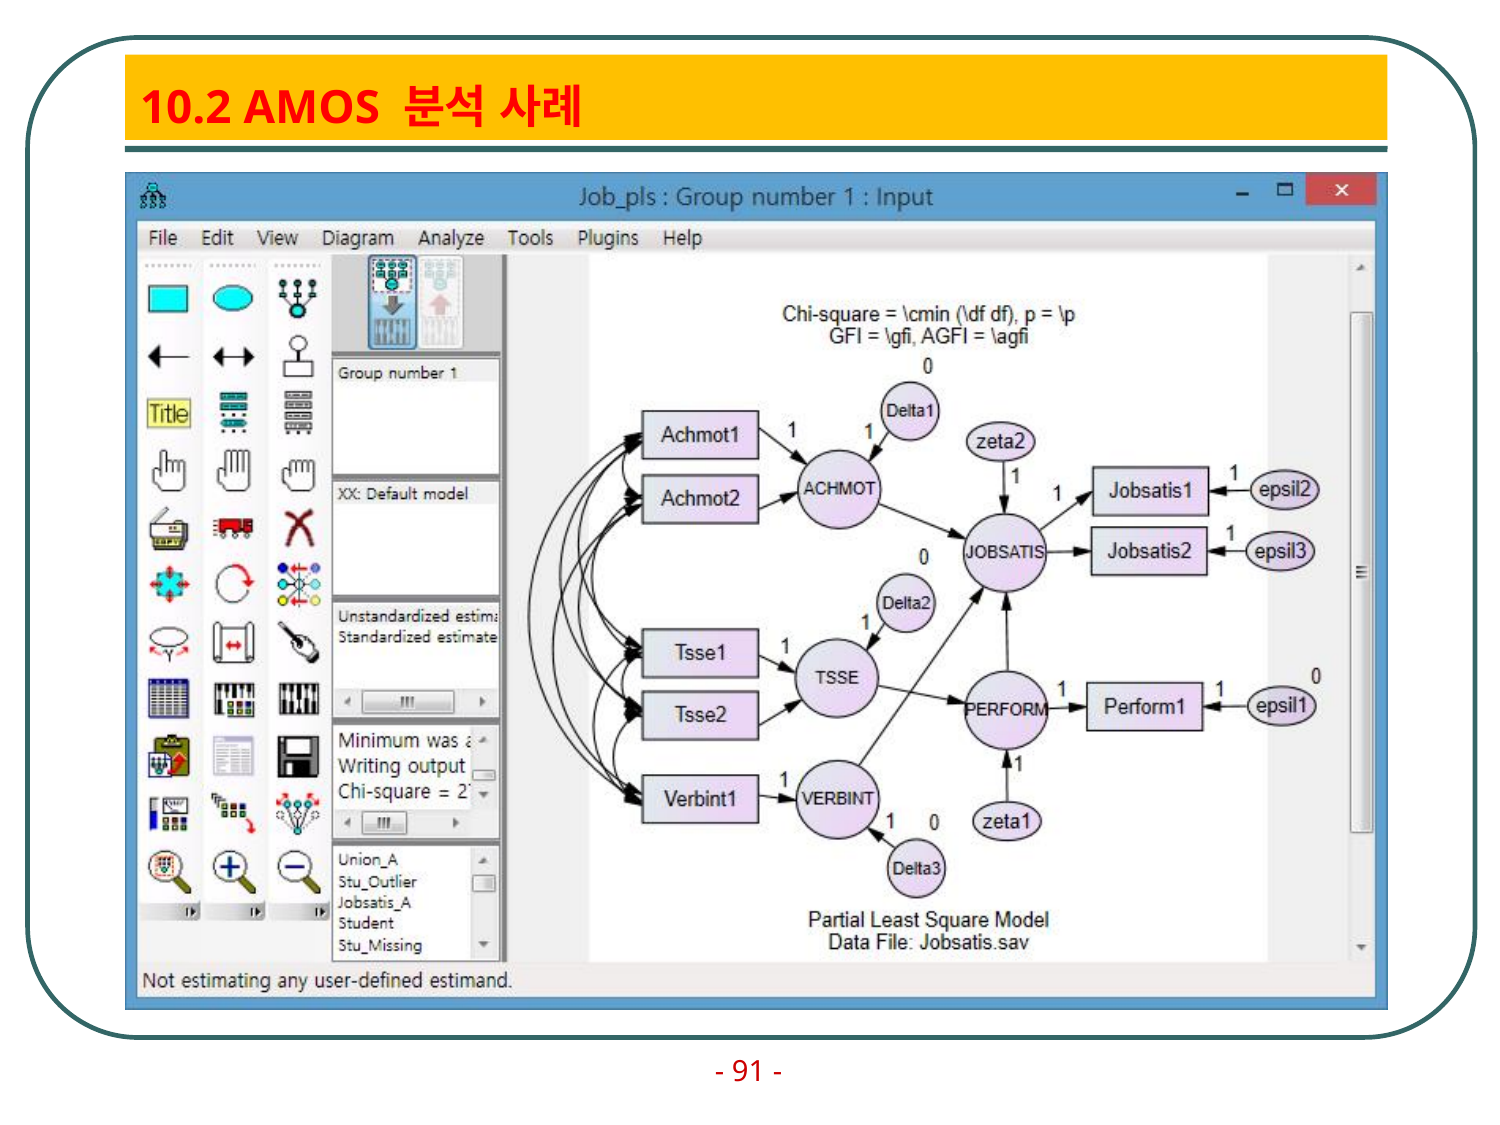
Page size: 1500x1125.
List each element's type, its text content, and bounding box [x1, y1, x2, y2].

title 10.2 AMOS 분석 사례 [125, 54, 1388, 140]
slide_number - 91 - [617, 1034, 881, 1111]
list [124, 172, 1388, 1010]
